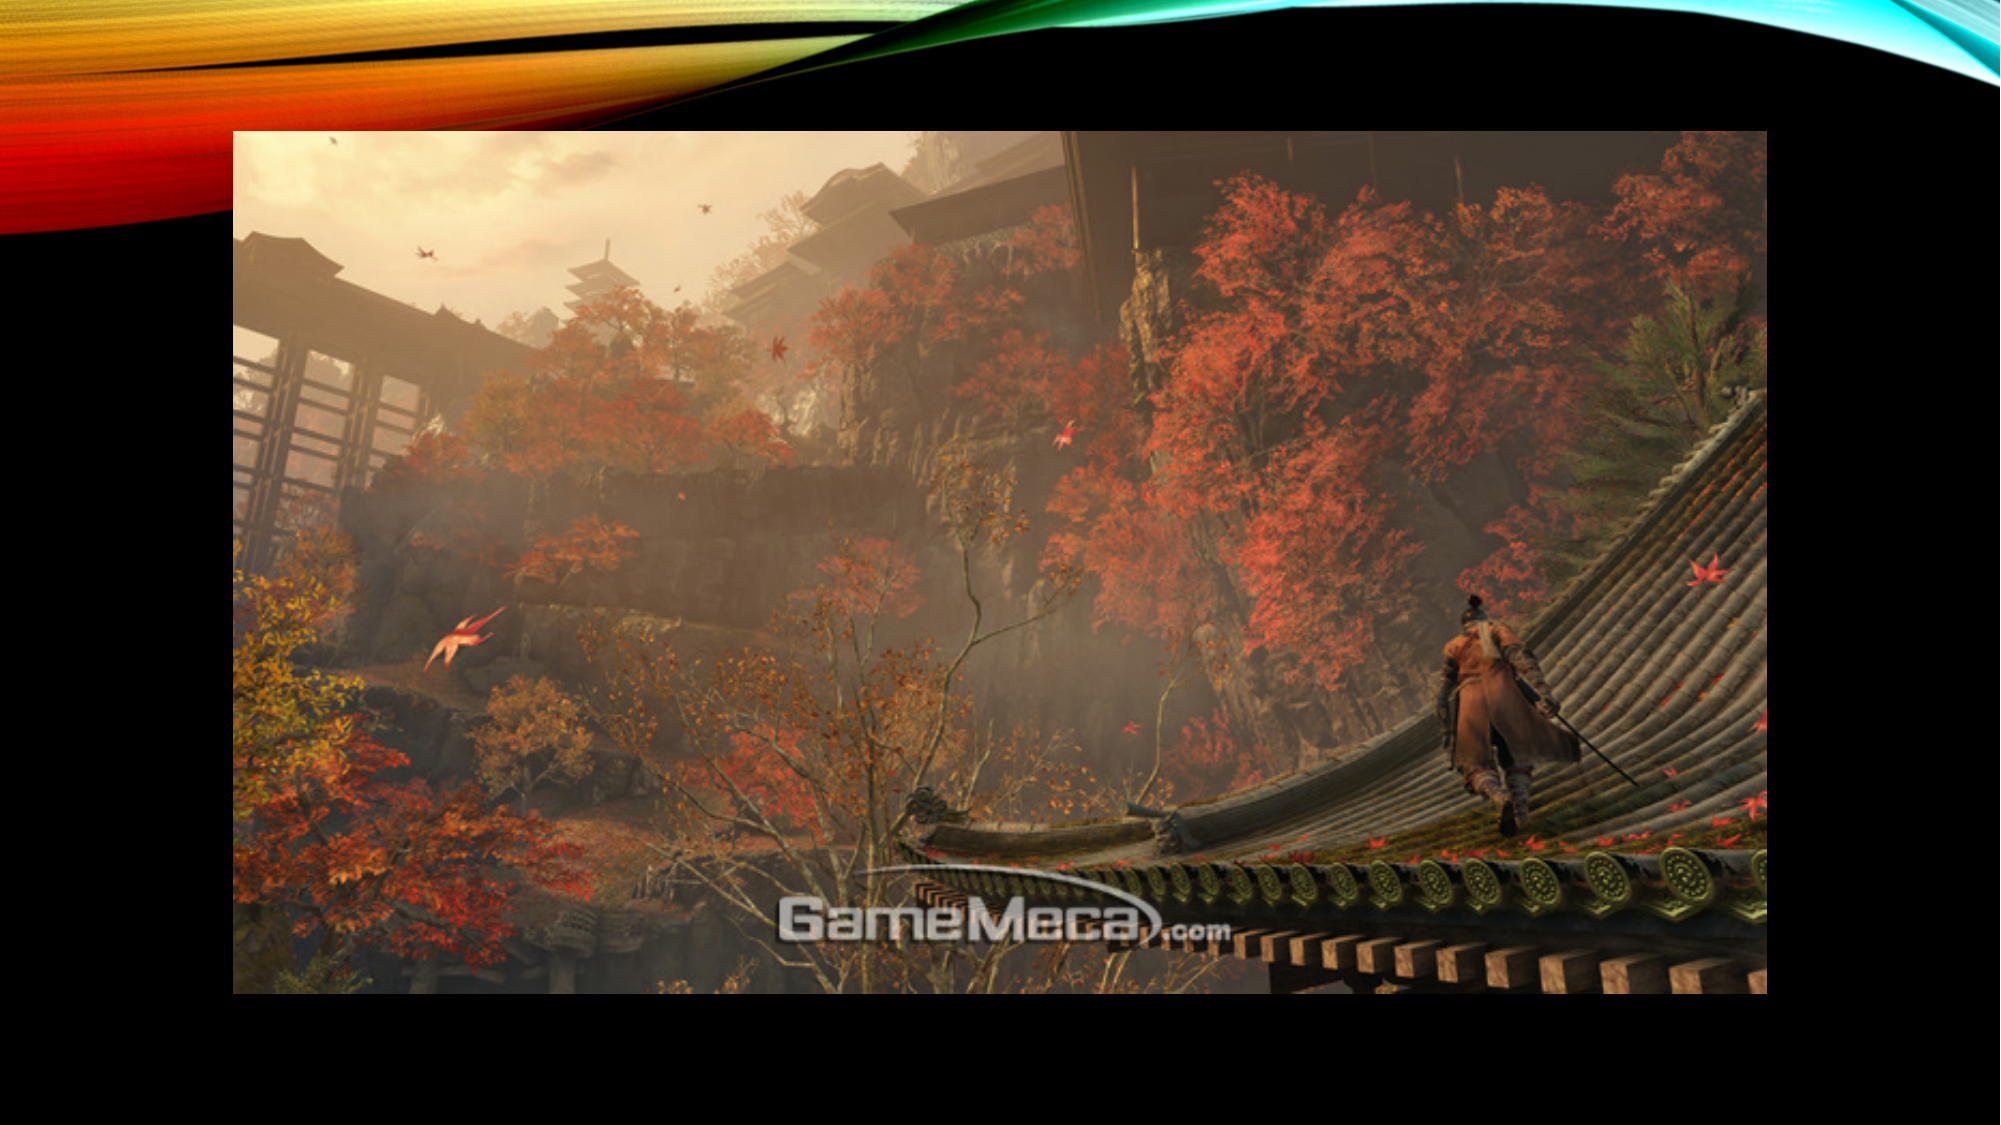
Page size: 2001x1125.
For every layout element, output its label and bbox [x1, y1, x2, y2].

picture [0, 0, 2000, 994]
